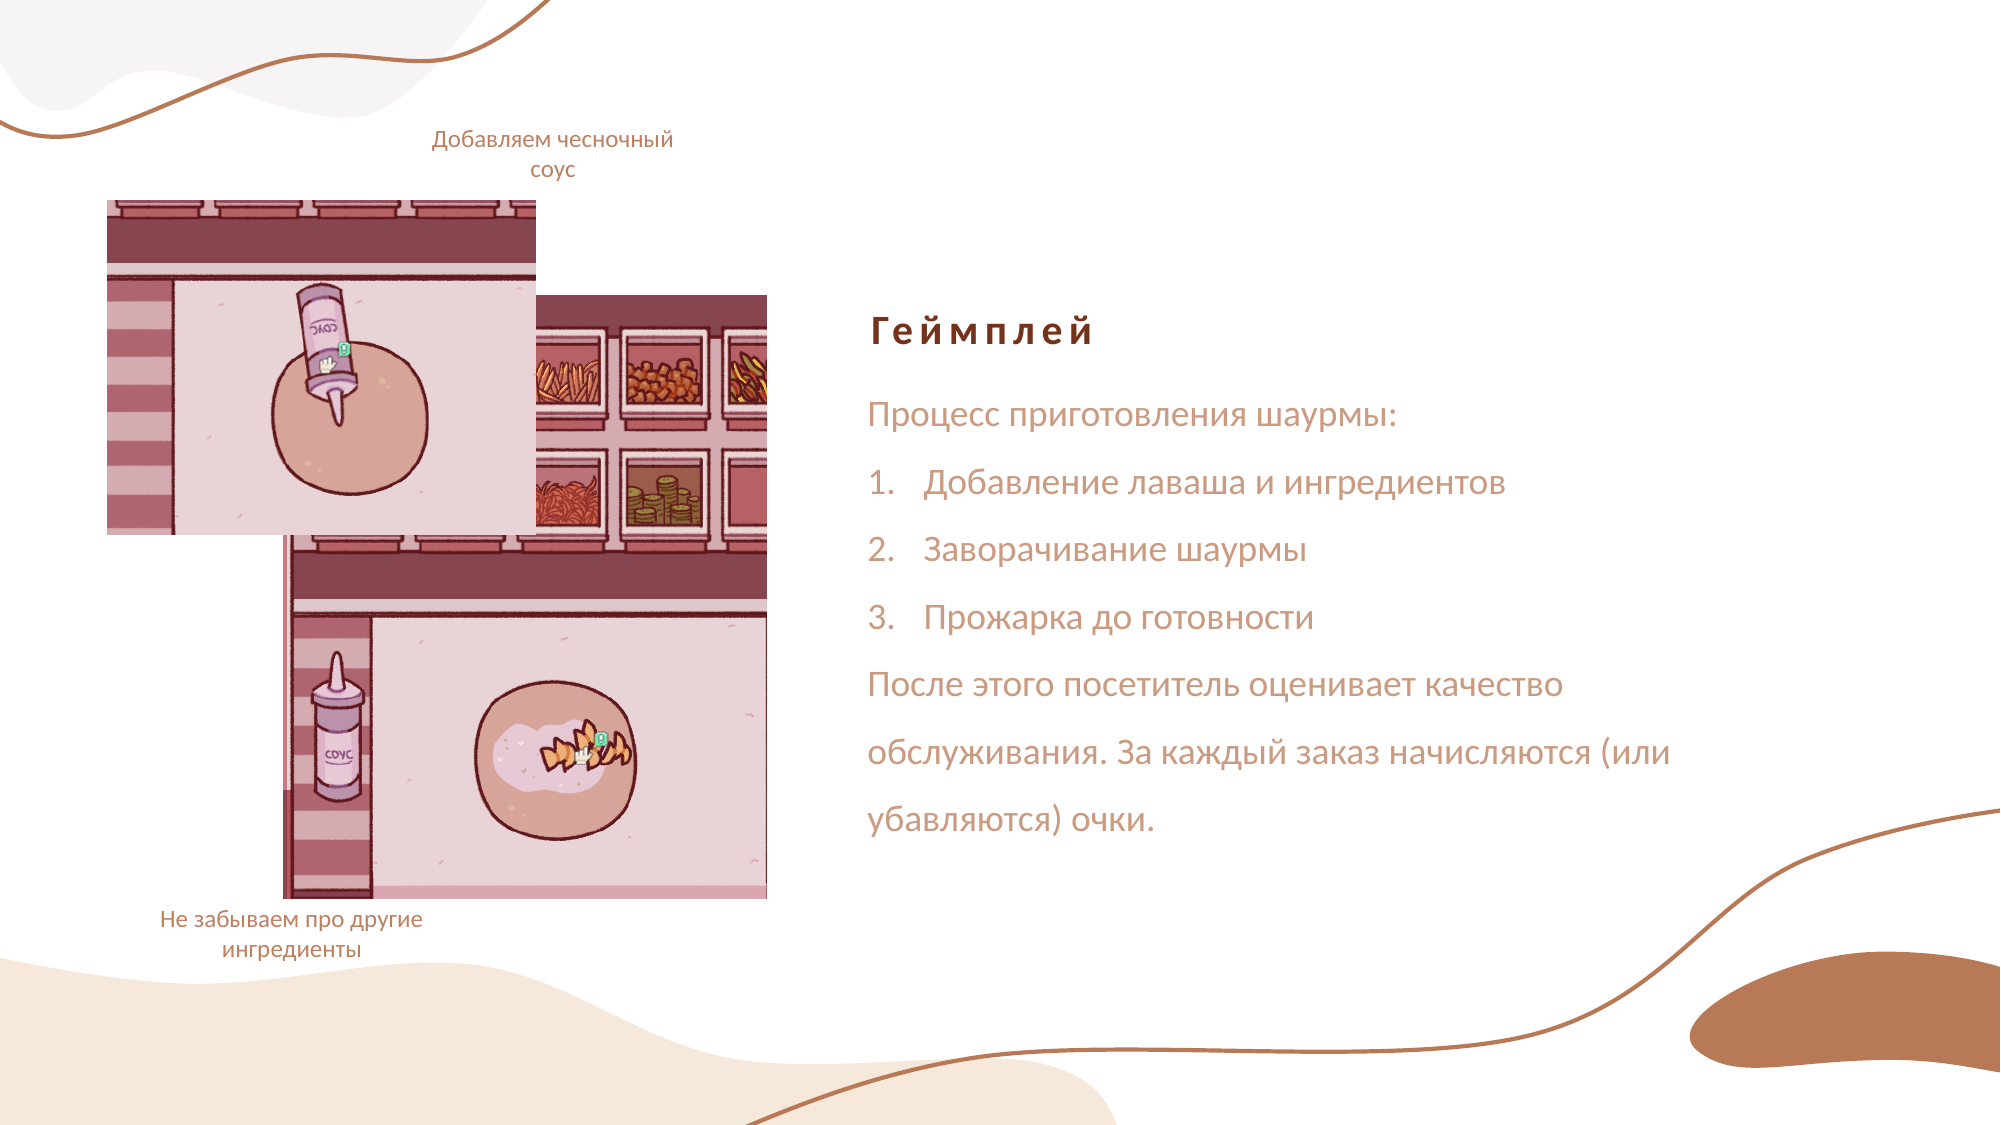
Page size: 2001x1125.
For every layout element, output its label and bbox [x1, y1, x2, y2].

picture [107, 200, 767, 899]
text_box [0, 0, 2000, 1125]
